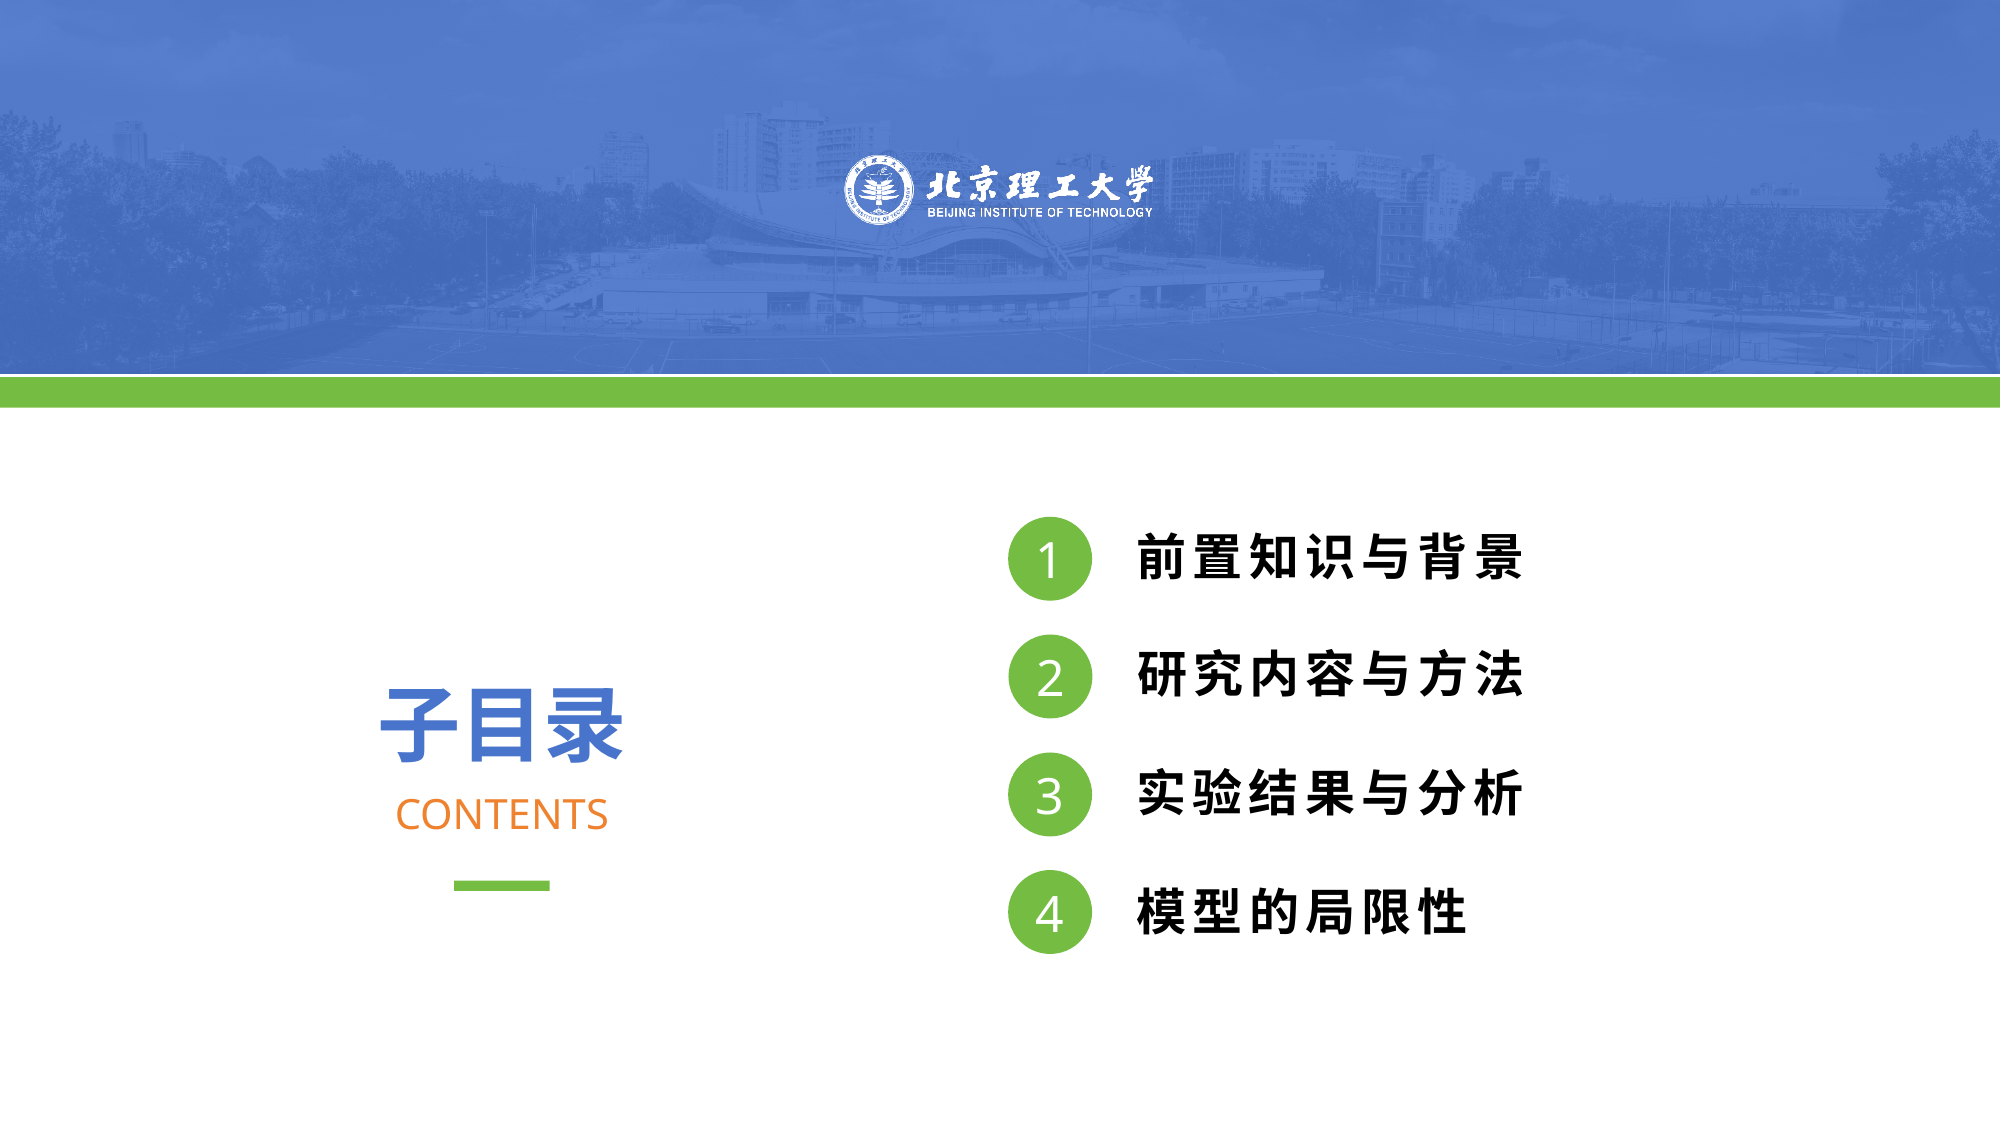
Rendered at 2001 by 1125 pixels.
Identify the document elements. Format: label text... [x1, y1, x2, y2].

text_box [1007, 869, 1968, 955]
picture [824, 137, 1176, 237]
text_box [1007, 633, 1968, 719]
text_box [1007, 516, 1968, 602]
text_box CONTENTS [338, 786, 666, 846]
text_box [453, 880, 551, 892]
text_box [1007, 751, 1969, 837]
text_box 子目录 [275, 676, 729, 826]
